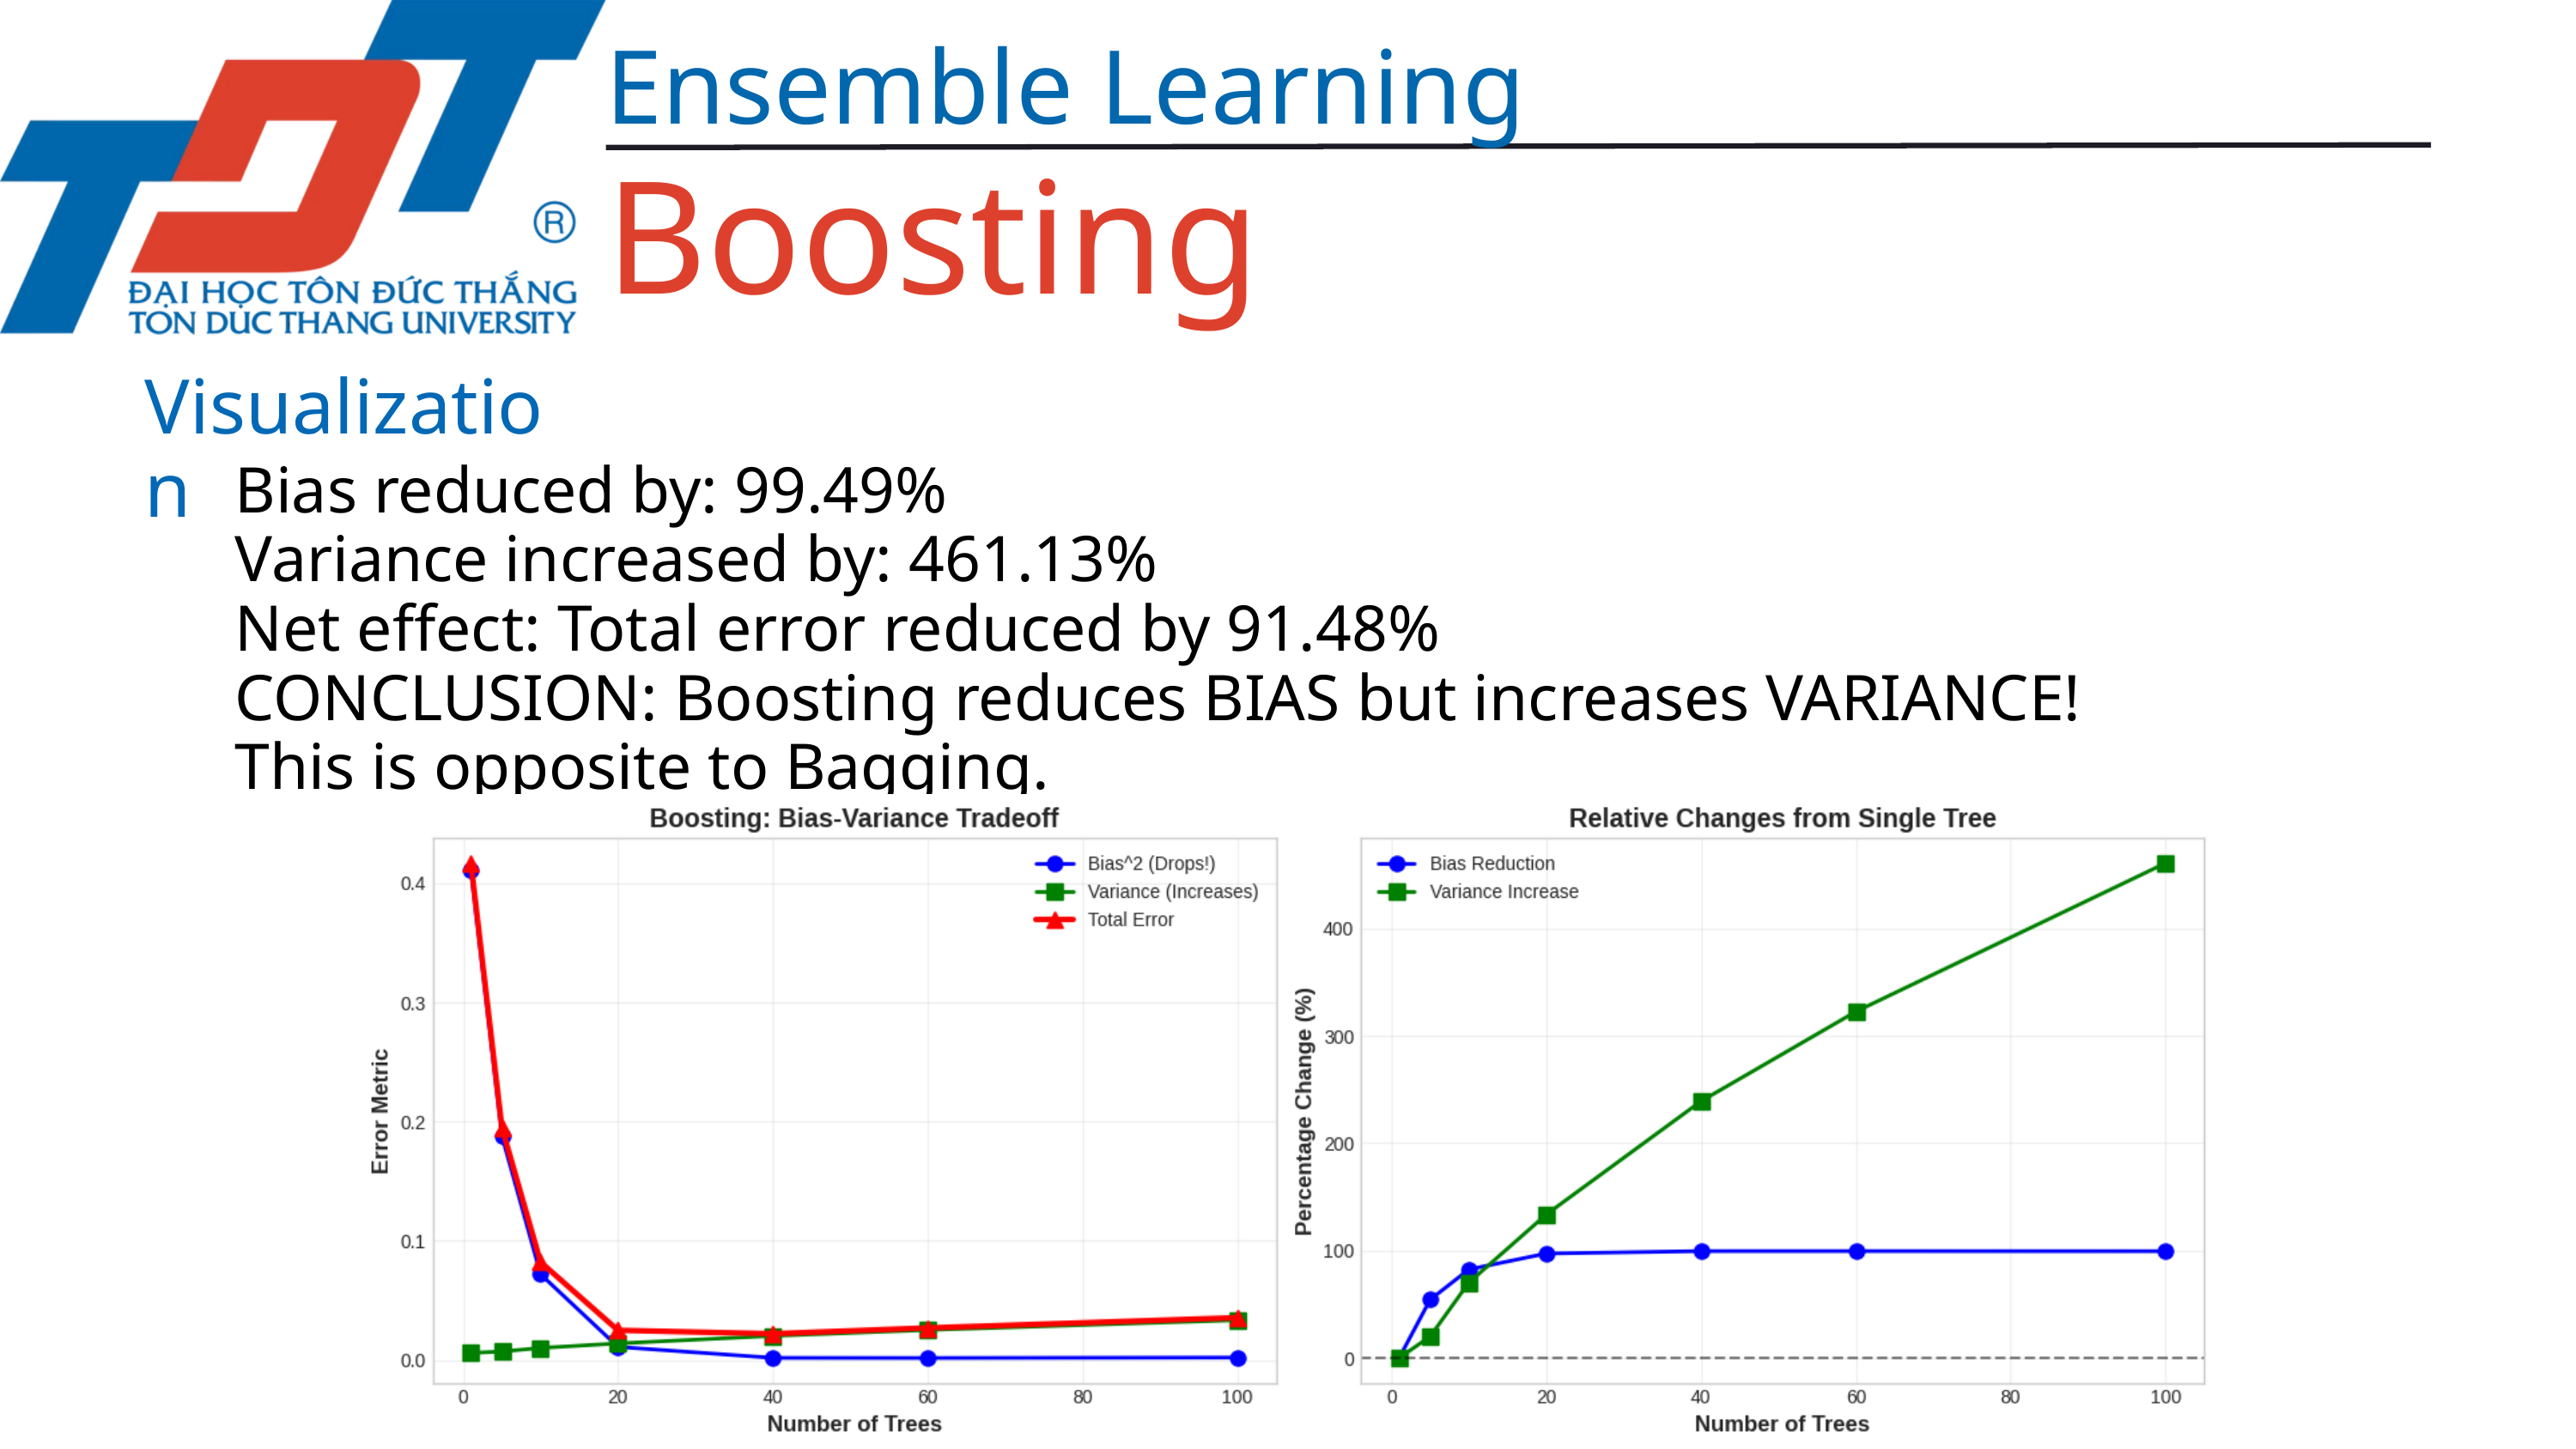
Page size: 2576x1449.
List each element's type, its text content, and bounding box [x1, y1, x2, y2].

text_box Bias reduced by: 99.49% Variance increased by: 461.13% Net effect: Total error reduced by 91.48% CONCLUSION: Boosting reduces BIAS but increases VARIANCE! This is opposite to Bagging. [234, 456, 2342, 874]
text_box [0, 0, 606, 335]
text_box Ensemble Learning [605, 33, 2038, 145]
text_box Boosting [605, 168, 2038, 325]
text_box Visualization [144, 366, 580, 532]
text_box [360, 794, 2216, 1449]
